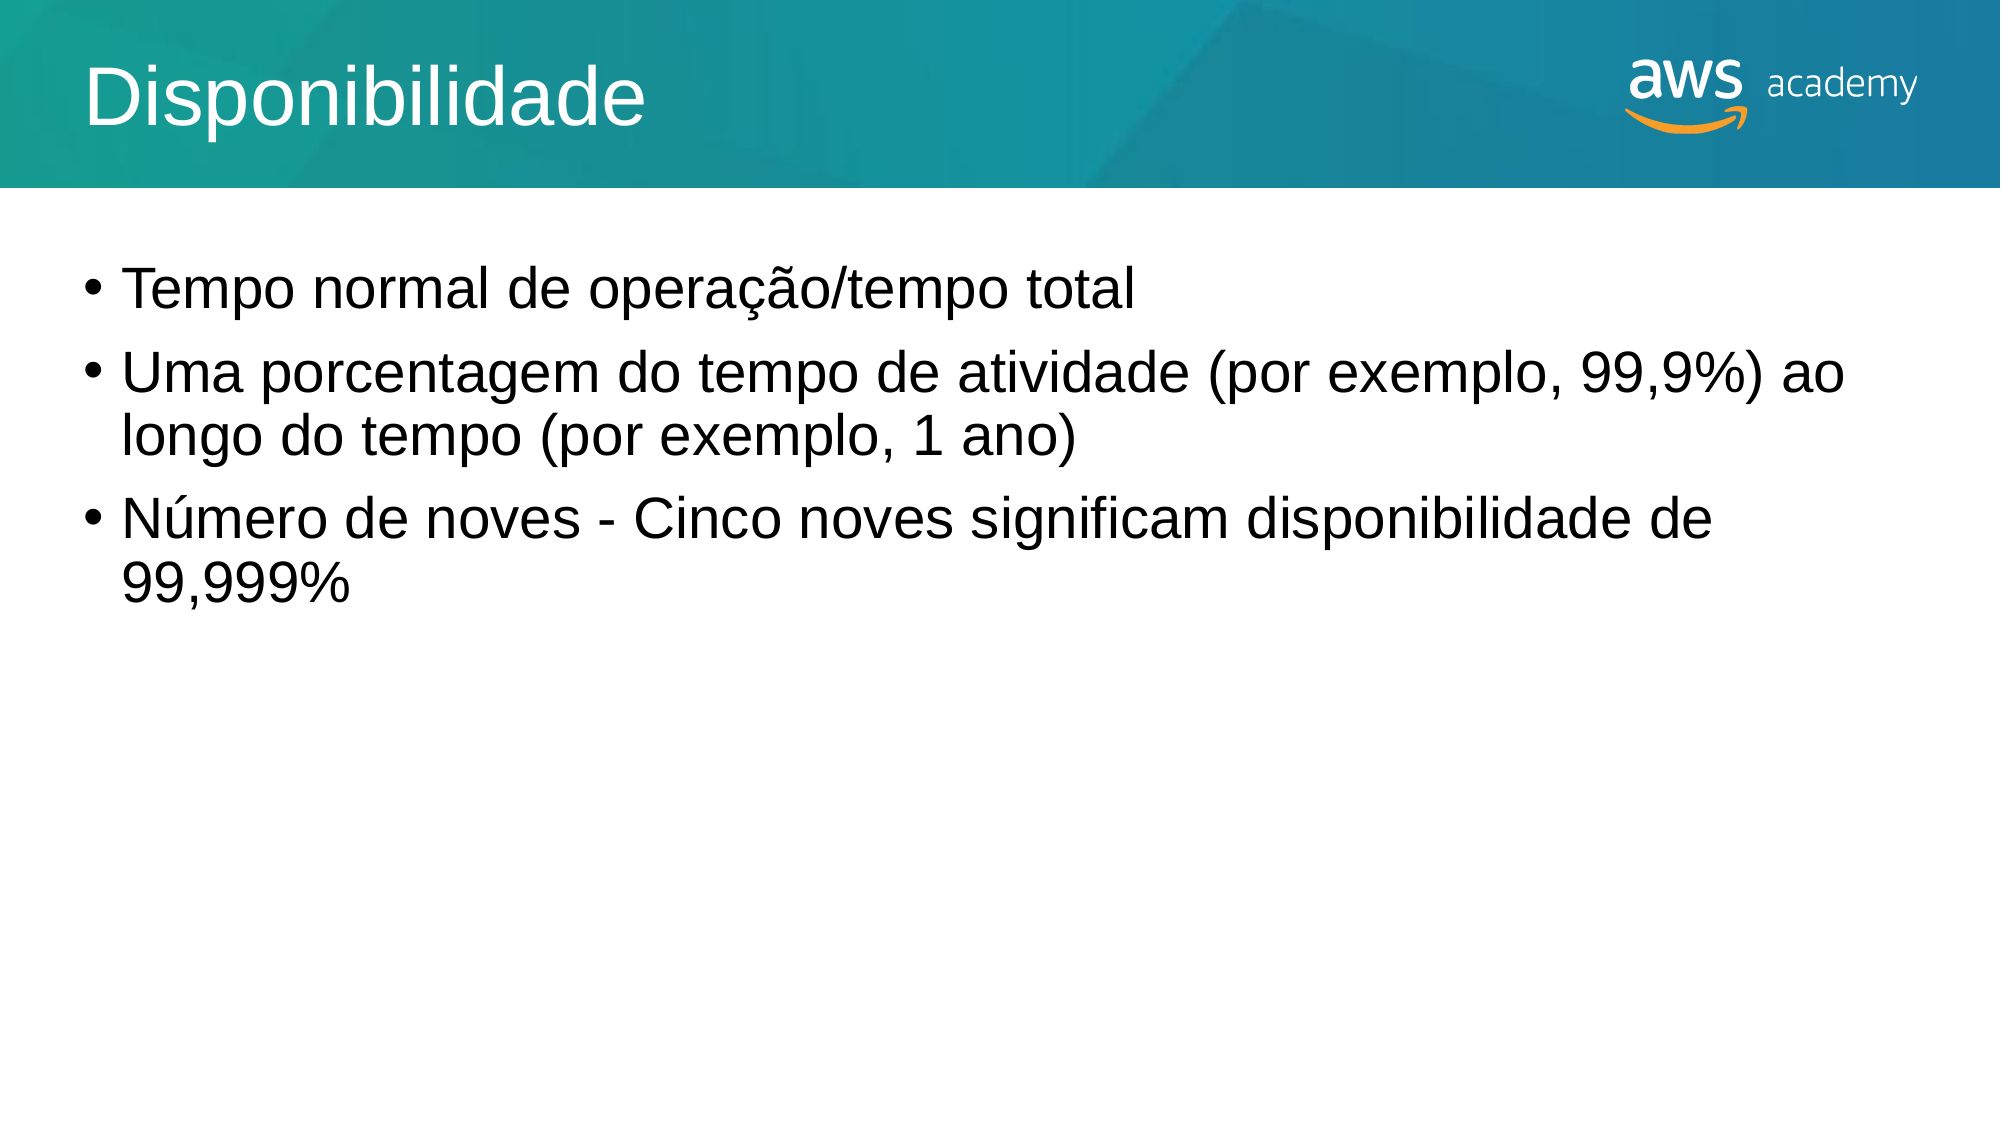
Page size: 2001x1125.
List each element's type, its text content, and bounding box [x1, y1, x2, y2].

title Disponibilidade [68, 59, 1551, 138]
list Tempo normal de operação/tempo total Uma porcentagem do tempo de atividade (por exemplo, 99,9%) ao longo do tempo (por exemplo, 1 ano) Número de noves - Cinco noves significam disponibilidade de 99,999% [68, 250, 1932, 1014]
picture [0, 0, 2000, 188]
